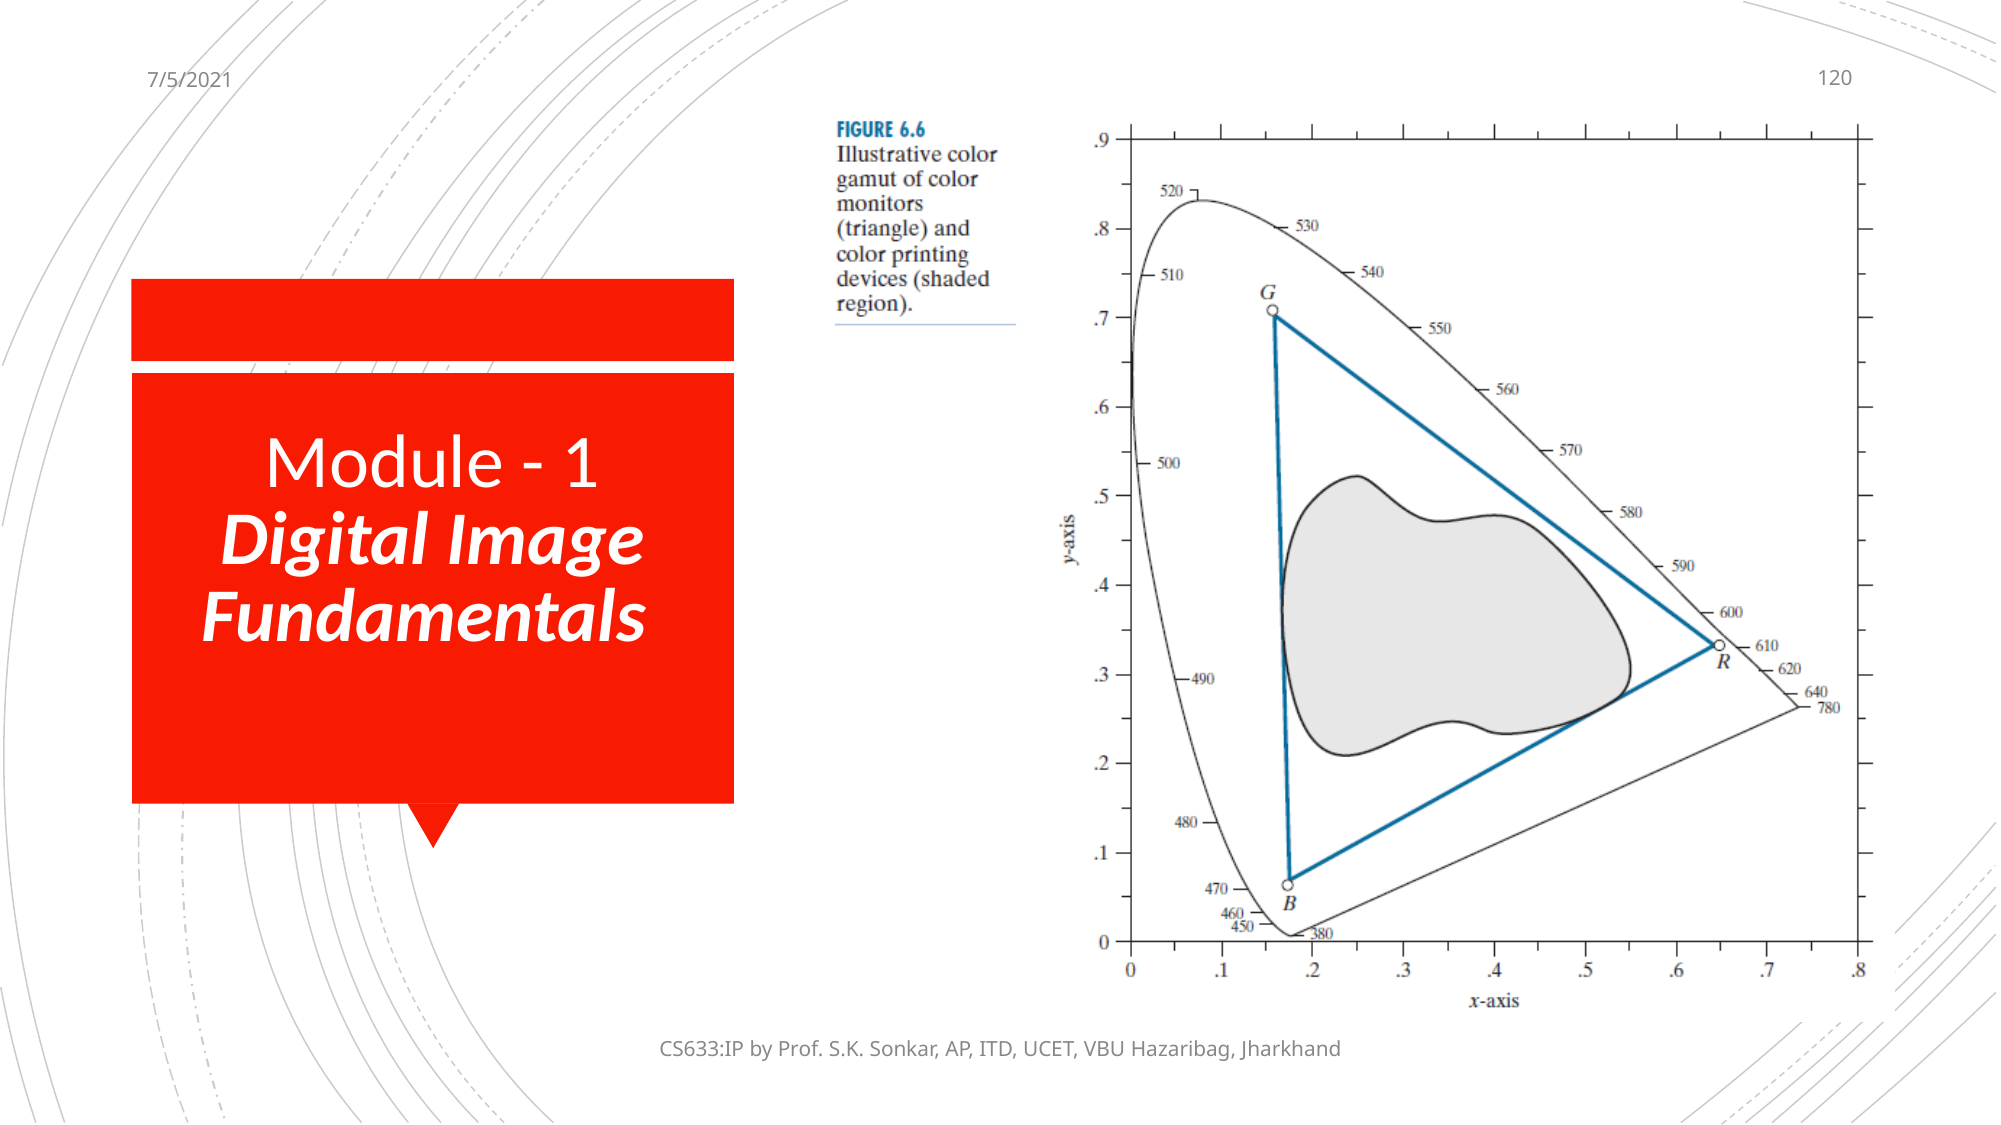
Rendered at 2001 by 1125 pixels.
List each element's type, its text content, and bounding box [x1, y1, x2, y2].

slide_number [131, 52, 732, 105]
slide_number ‹#› [1717, 52, 1868, 103]
title Module - 1 Digital Image Fundamentals [145, 385, 720, 789]
picture [828, 104, 1895, 1022]
footer CS633:IP by Prof. S.K. Sonkar, AP, ITD, UCET, VBU Hazaribag, Jharkhand [131, 1021, 1869, 1074]
